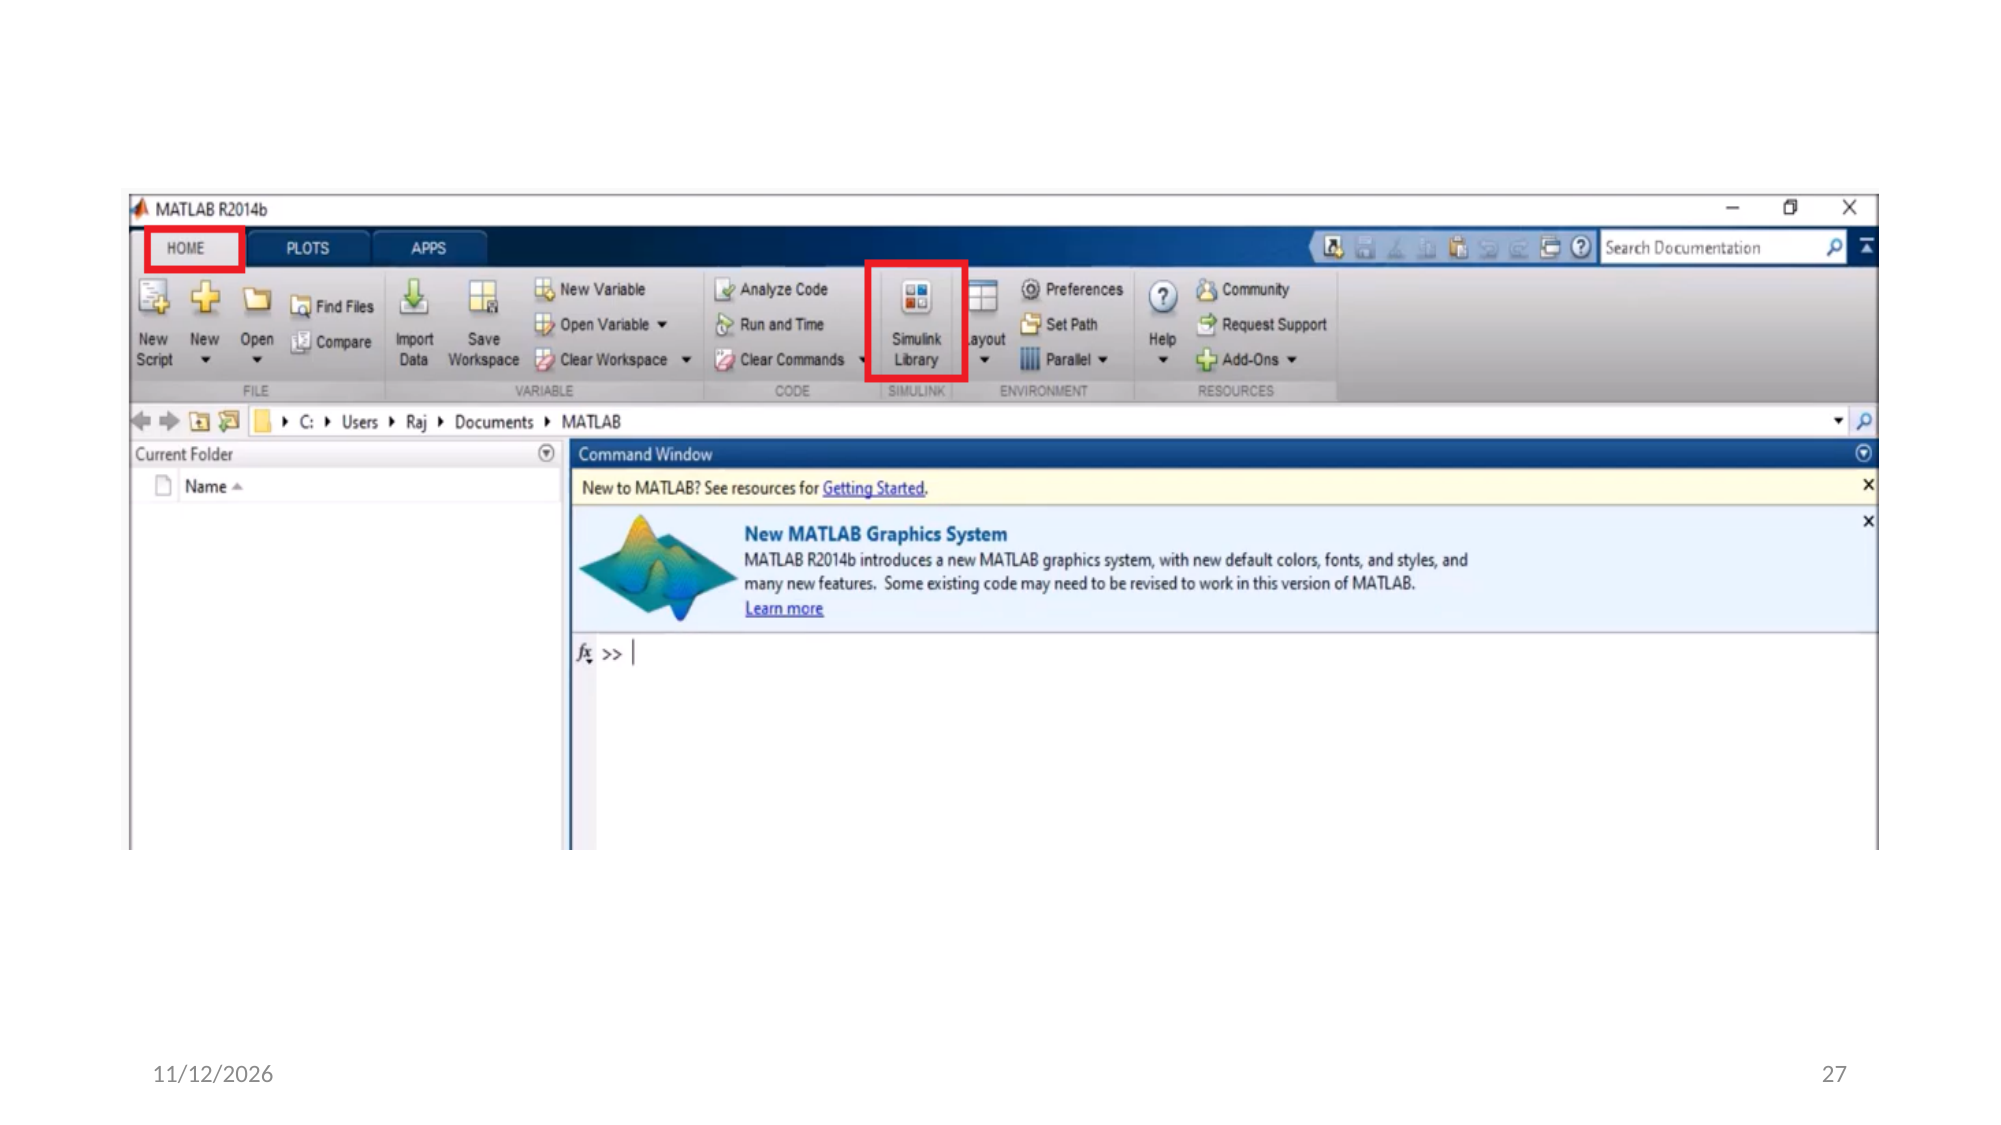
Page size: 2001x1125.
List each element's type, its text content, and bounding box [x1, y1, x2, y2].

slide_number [137, 1042, 588, 1103]
slide_number 27 [1412, 1042, 1863, 1103]
picture [121, 188, 1879, 850]
